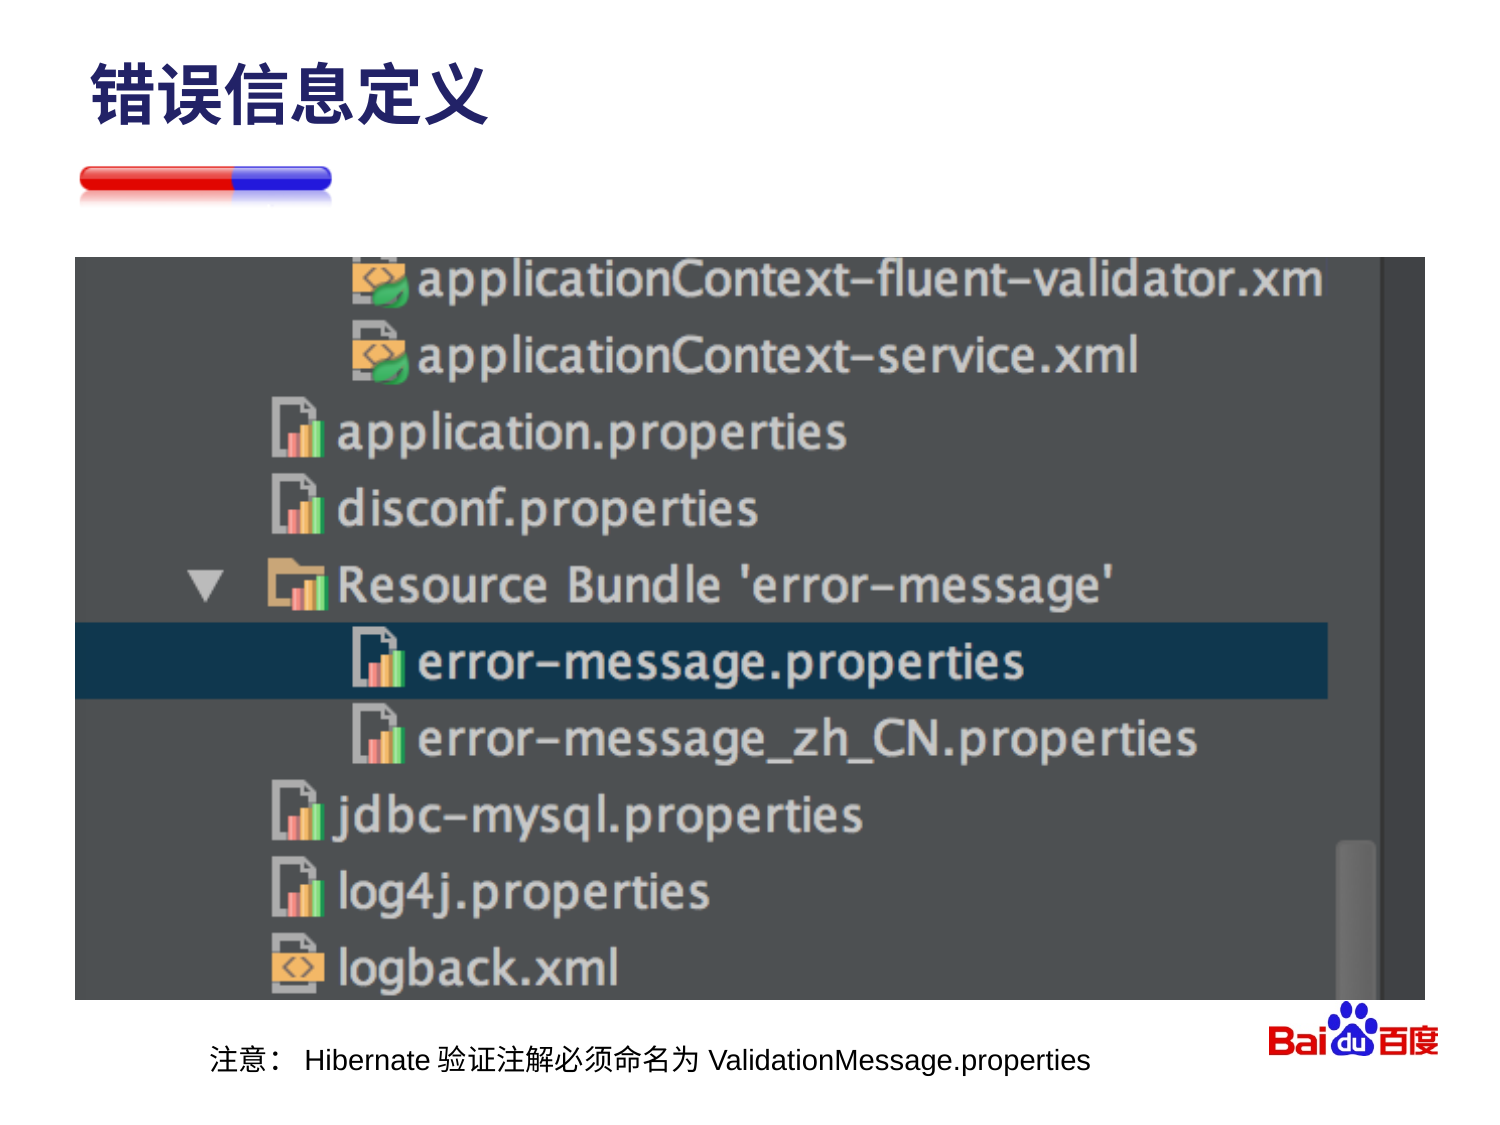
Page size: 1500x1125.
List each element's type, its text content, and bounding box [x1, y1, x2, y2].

title 错误信息定义 [75, 45, 1425, 233]
text_box 注意：Hibernate验证注解必须命名为ValidationMessage.properties [194, 1033, 1500, 1084]
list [74, 257, 1426, 1001]
picture [1269, 1001, 1438, 1033]
